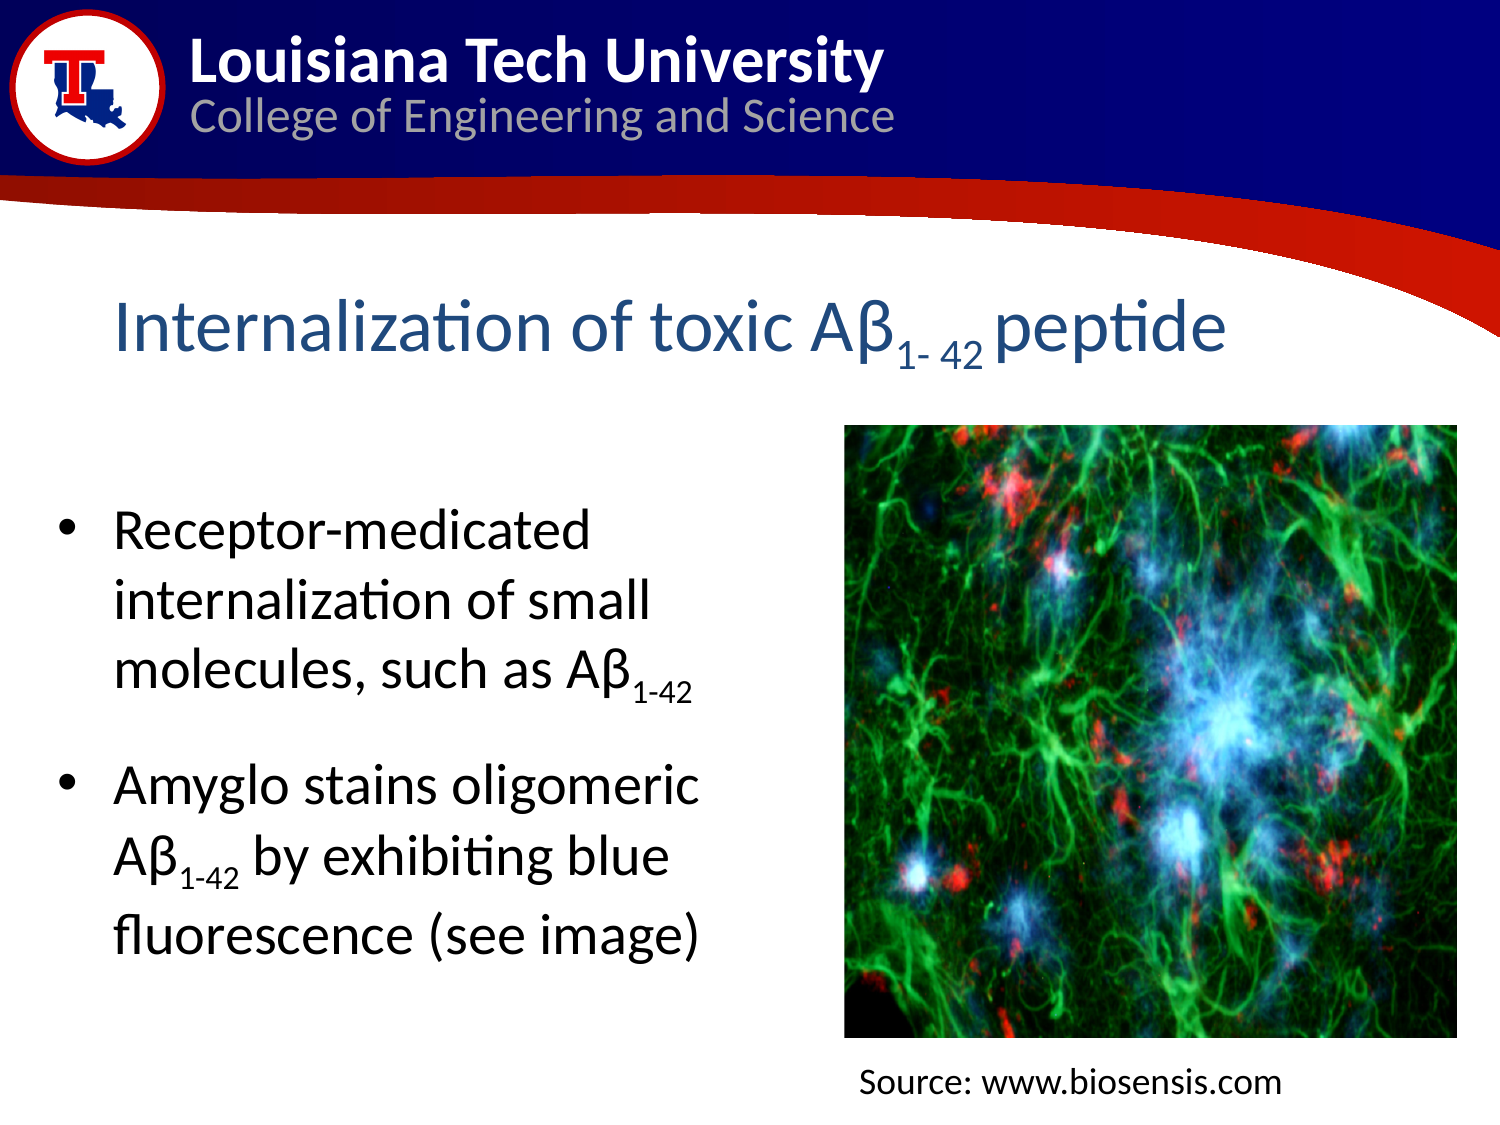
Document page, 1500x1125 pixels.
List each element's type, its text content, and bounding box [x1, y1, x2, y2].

list Receptor-medicated internalization of small molecules, such as Aβ1-42 Amyglo stains oligomeric Aβ1-42 by exhibiting blue fluorescence (see image) [42, 483, 787, 1009]
picture [844, 424, 1458, 1038]
title Internalization of toxic Aβ1- 42 peptide [12, 347, 1330, 409]
text_box Source: www.biosensis.com [844, 1049, 1375, 1110]
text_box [0, 0, 1500, 338]
